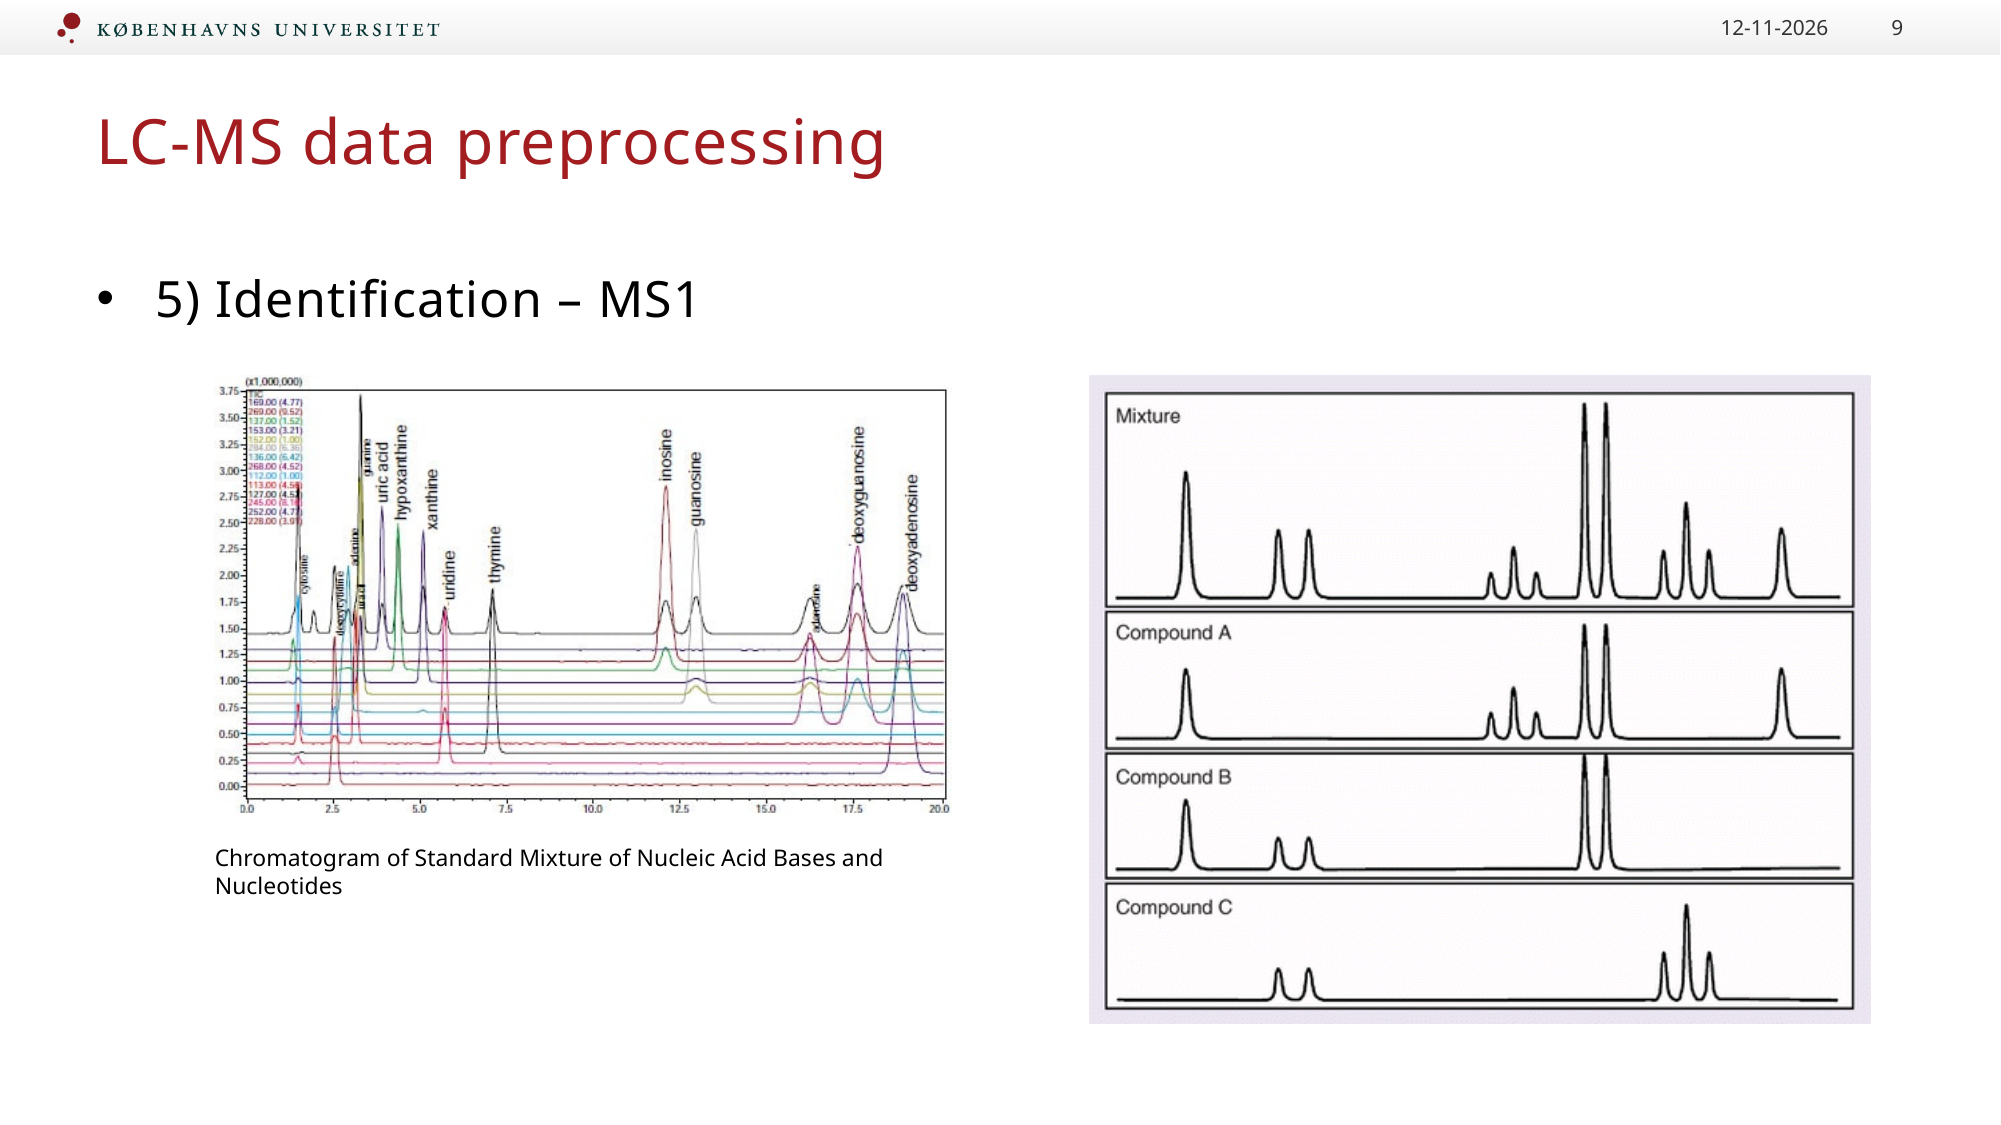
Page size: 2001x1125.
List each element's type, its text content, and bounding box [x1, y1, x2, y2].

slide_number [1694, 14, 1829, 43]
picture [1089, 375, 1871, 1024]
list 5) Identification – MS1 [96, 267, 1904, 1034]
slide_number 9 [1840, 14, 1904, 43]
picture [214, 375, 952, 817]
picture [91, 15, 476, 42]
title LC-MS data preprocessing [96, 101, 1904, 244]
